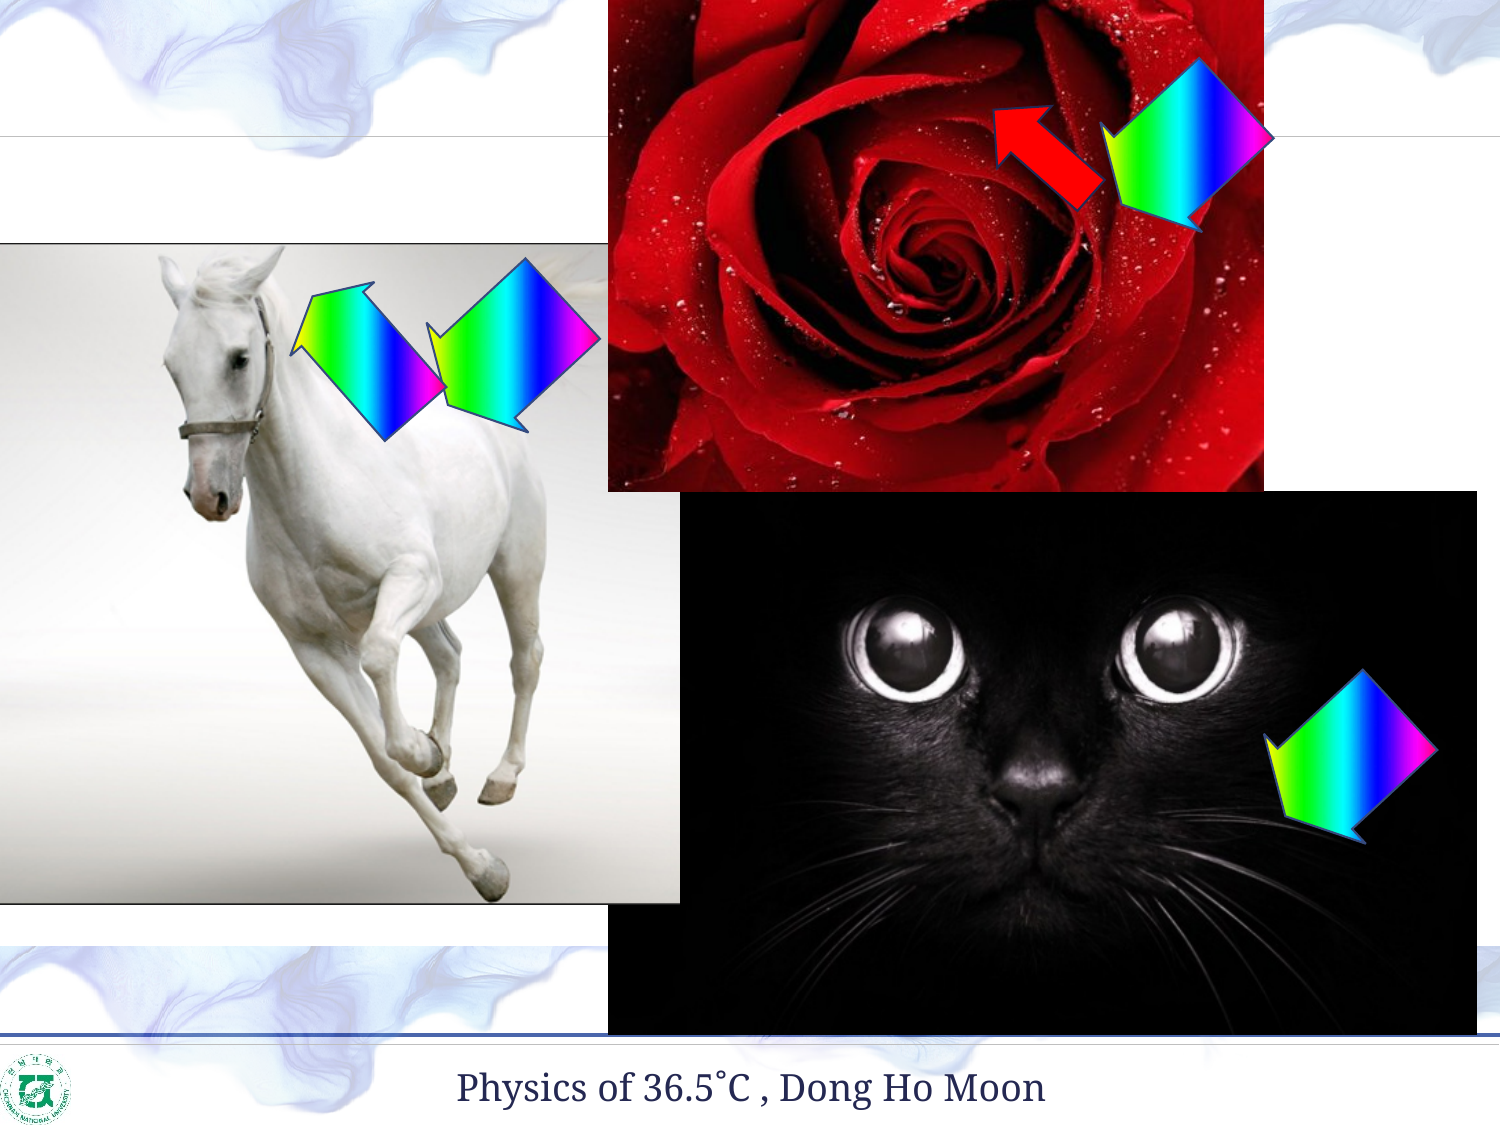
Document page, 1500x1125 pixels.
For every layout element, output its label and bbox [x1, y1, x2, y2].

text_box [1264, 126, 1276, 149]
picture [0, 0, 1477, 1035]
picture [0, 1054, 71, 1125]
